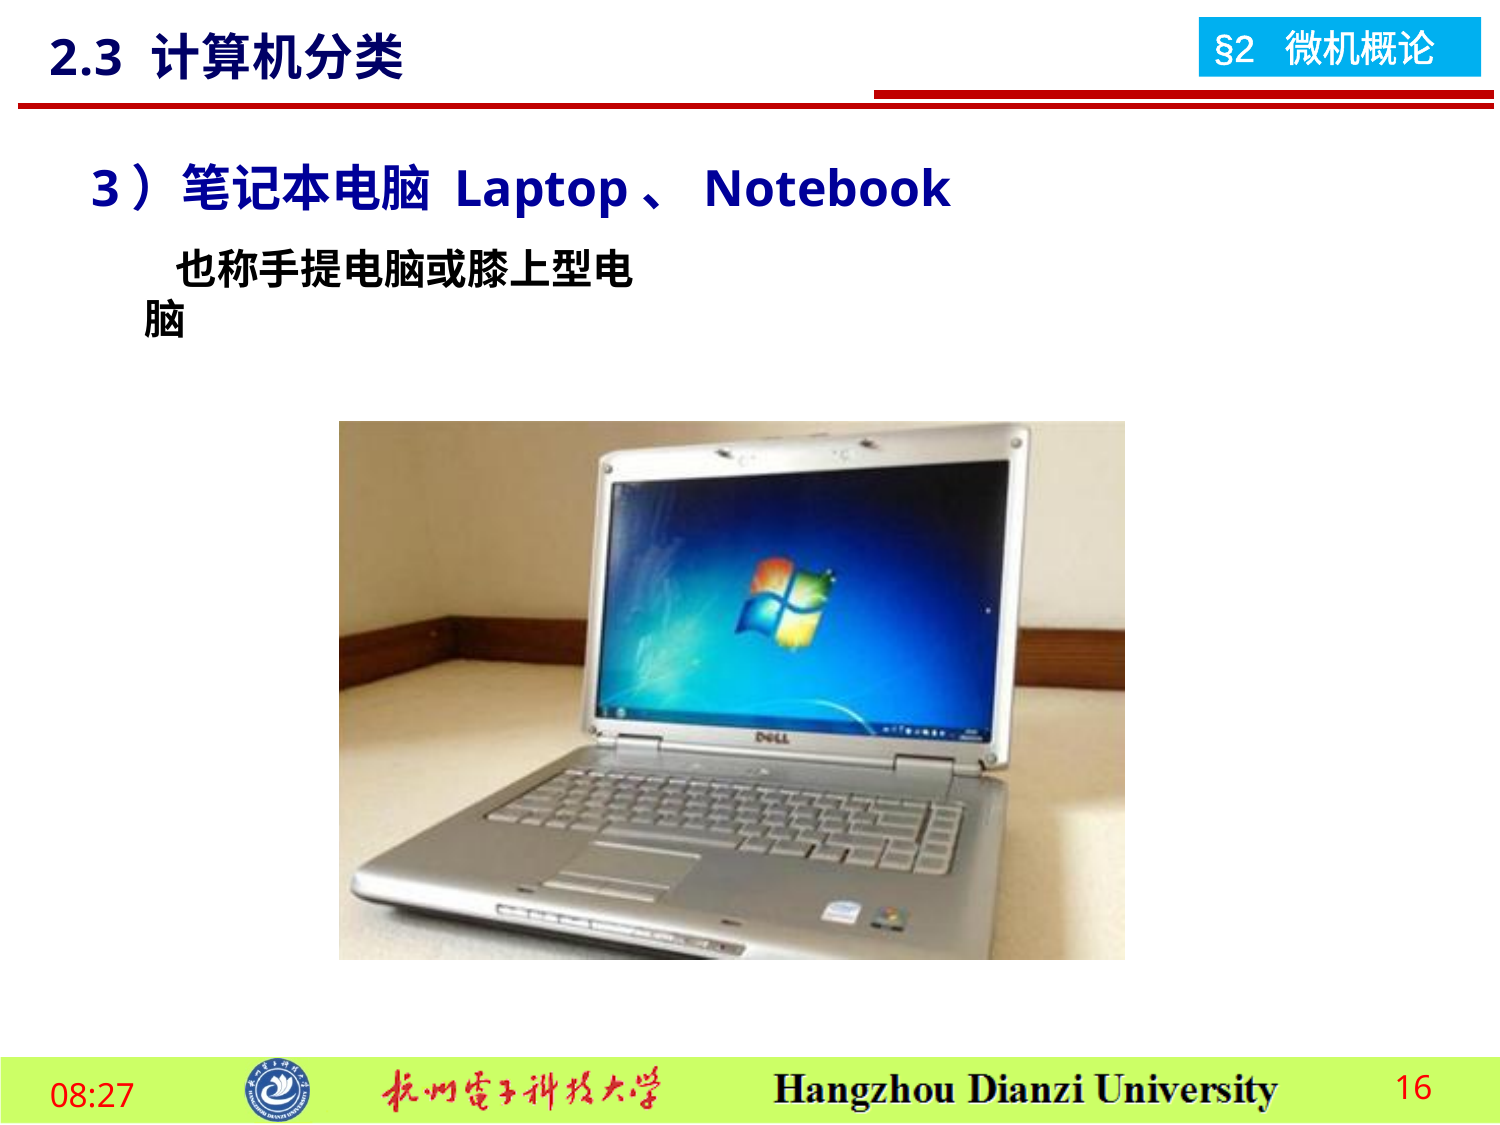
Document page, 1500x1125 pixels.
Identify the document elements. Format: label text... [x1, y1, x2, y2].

text_box 2.3 计算机分类 [35, 17, 996, 93]
text_box 也称手提电脑或膝上型电脑 [129, 260, 661, 326]
picture [339, 421, 1126, 960]
text_box 3）笔记本电脑 Laptop、Notebook [76, 149, 1069, 225]
picture [0, 1057, 1500, 1125]
